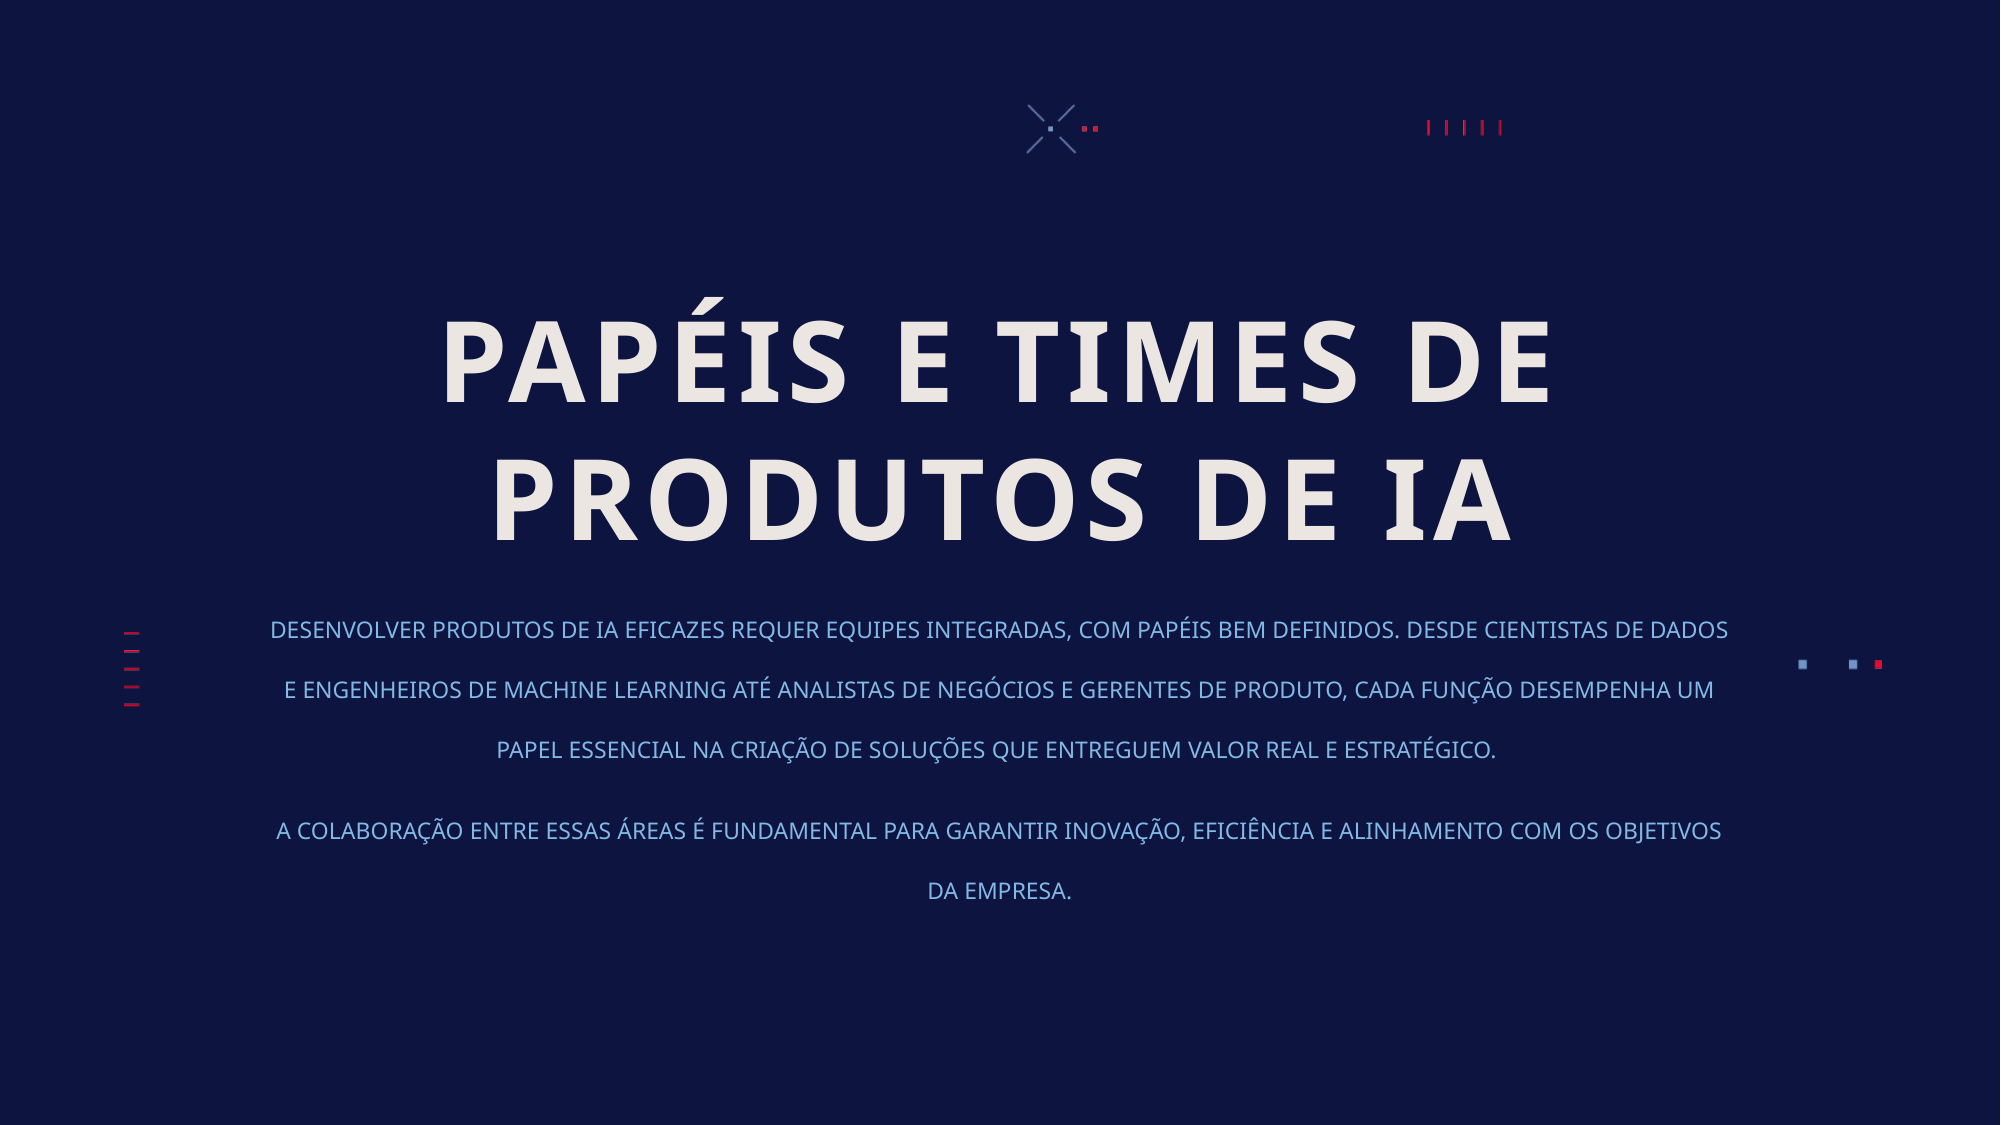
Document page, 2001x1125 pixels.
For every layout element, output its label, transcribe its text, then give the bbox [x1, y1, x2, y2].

picture [124, 632, 140, 707]
picture [1427, 120, 1502, 136]
picture [1798, 659, 1882, 670]
subtitle DESENVOLVER PRODUTOS DE IA EFICAZES REQUER EQUIPES INTEGRADAS, COM PAPÉIS BEM DEFINIDOS. DESDE CIENTISTAS DE DADOS E ENGENHEIROS DE MACHINE LEARNING ATÉ ANALISTAS DE NEGÓCIOS E GERENTES DE PRODUTO, CADA FUNÇÃO DESEMPENHA UM PAPEL ESSENCIAL NA CRIAÇÃO DE SOLUÇÕES QUE ENTREGUEM VALOR REAL E ESTRATÉGICO. A COLABORAÇÃO ENTRE ESSAS ÁREAS É FUNDAMENTAL PARA GARANTIR INOVAÇÃO, EFICIÊNCIA E ALINHAMENTO COM OS OBJETIVOS DA EMPRESA. [249, 575, 1750, 863]
title PAPÉIS E TIMES DE PRODUTOS DE IA [249, 184, 1750, 575]
picture [1026, 104, 1098, 154]
